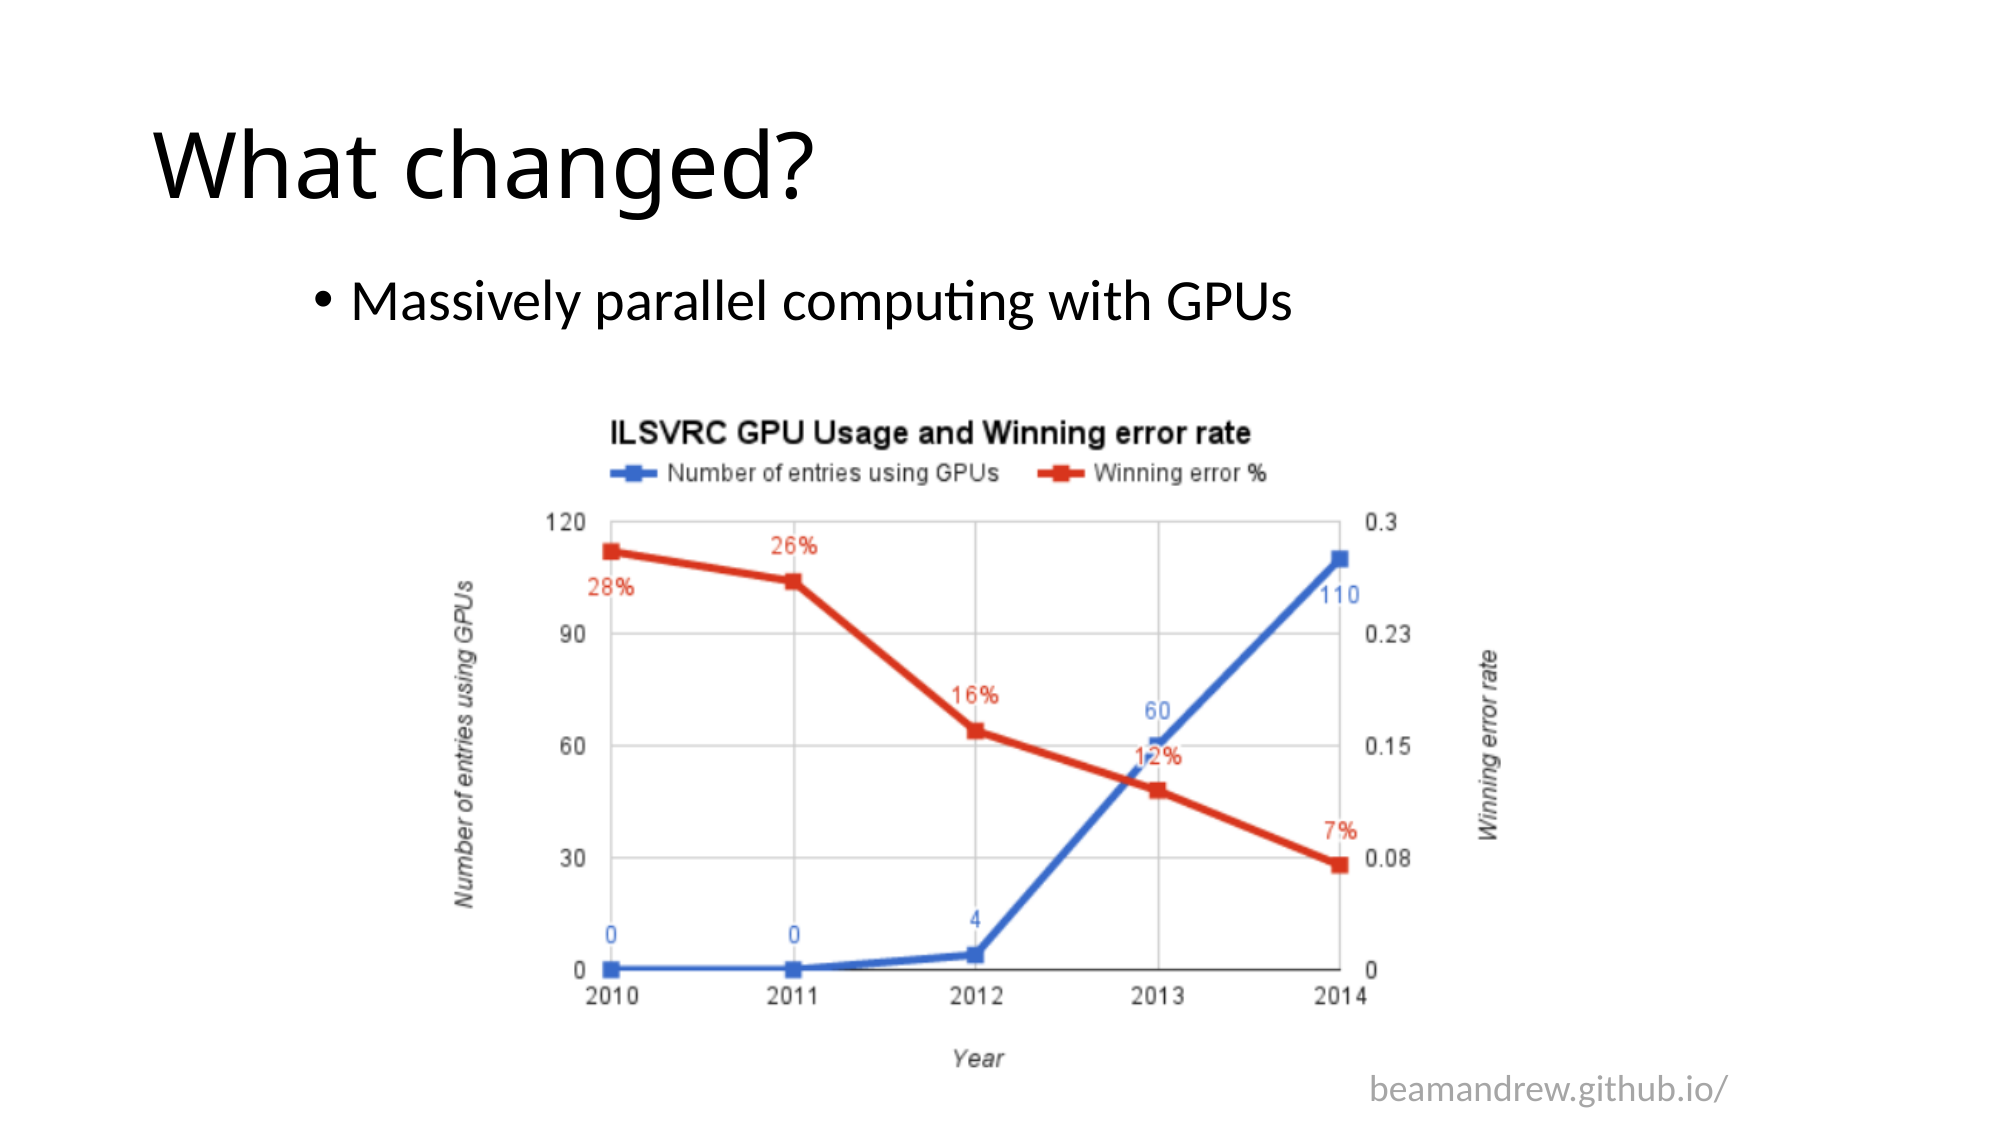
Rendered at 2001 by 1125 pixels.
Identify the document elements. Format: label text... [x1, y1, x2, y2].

picture [387, 389, 1561, 1106]
text_box beamandrew.github.io/ [1354, 1056, 1796, 1116]
title What changed? [137, 59, 1863, 278]
list Massively parallel computing with GPUs [298, 262, 1725, 1005]
